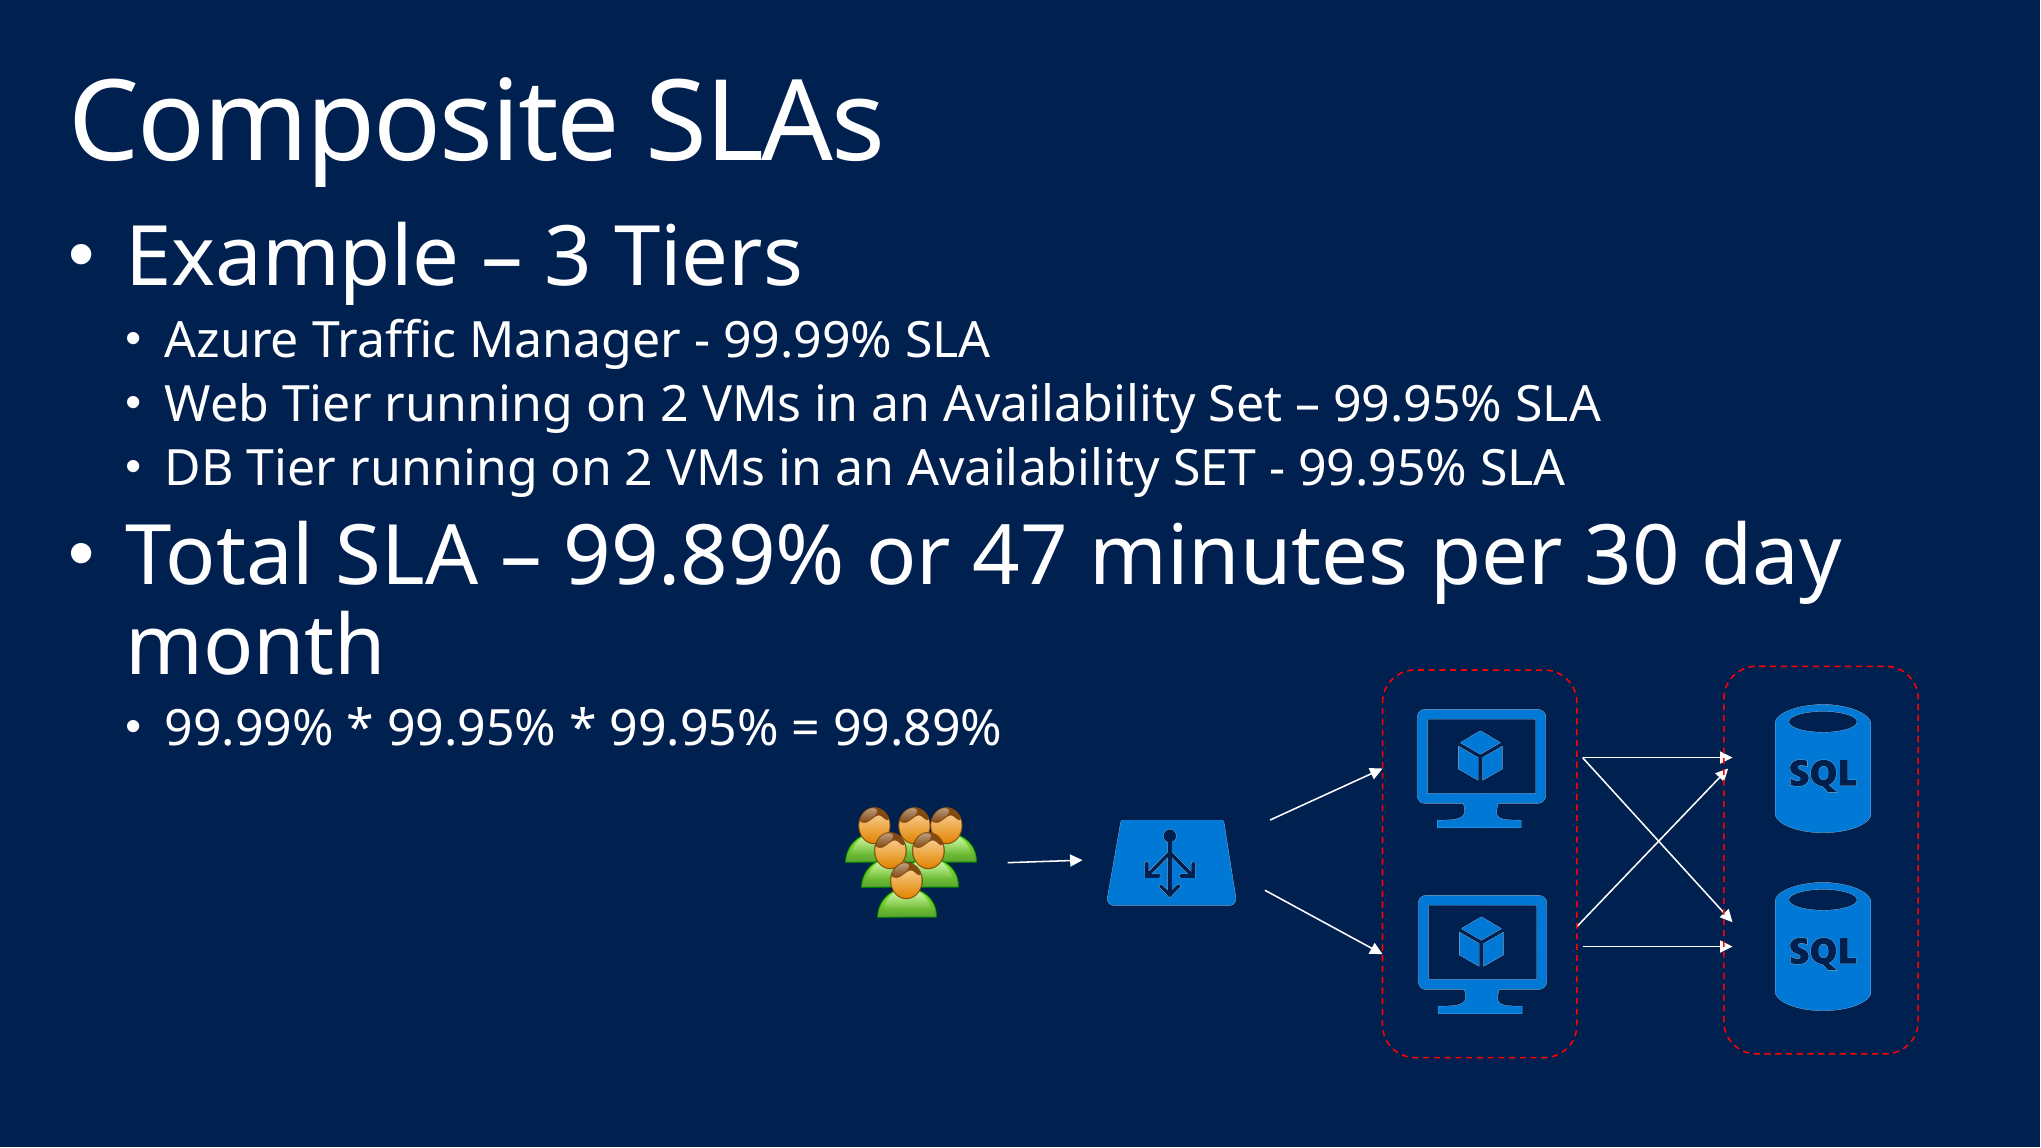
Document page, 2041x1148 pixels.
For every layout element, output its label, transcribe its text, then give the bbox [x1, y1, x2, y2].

title Composite SLAs [45, 48, 1996, 199]
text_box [1269, 768, 1383, 821]
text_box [1576, 768, 1729, 927]
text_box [1264, 889, 1383, 955]
text_box [1381, 669, 1578, 1059]
picture [844, 807, 977, 918]
picture [1417, 704, 1547, 833]
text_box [1582, 757, 1733, 923]
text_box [1007, 859, 1083, 863]
picture [1758, 704, 1888, 833]
list Example – 3 Tiers Azure Traffic Manager - 99.99% SLA Web Tier running on 2 VMs in an Availability Set – 99.95% SLA DB Tier running on 2 VMs in an Availability SET - 99.95% SLA Total SLA – 99.89% or 47 minutes per 30 day month 99.99% * 99.95% * 99.95% = 99.89% [45, 199, 1996, 698]
picture [1758, 882, 1888, 1011]
picture [1418, 889, 1548, 1019]
text_box [1723, 665, 1919, 1055]
picture [1107, 798, 1236, 927]
